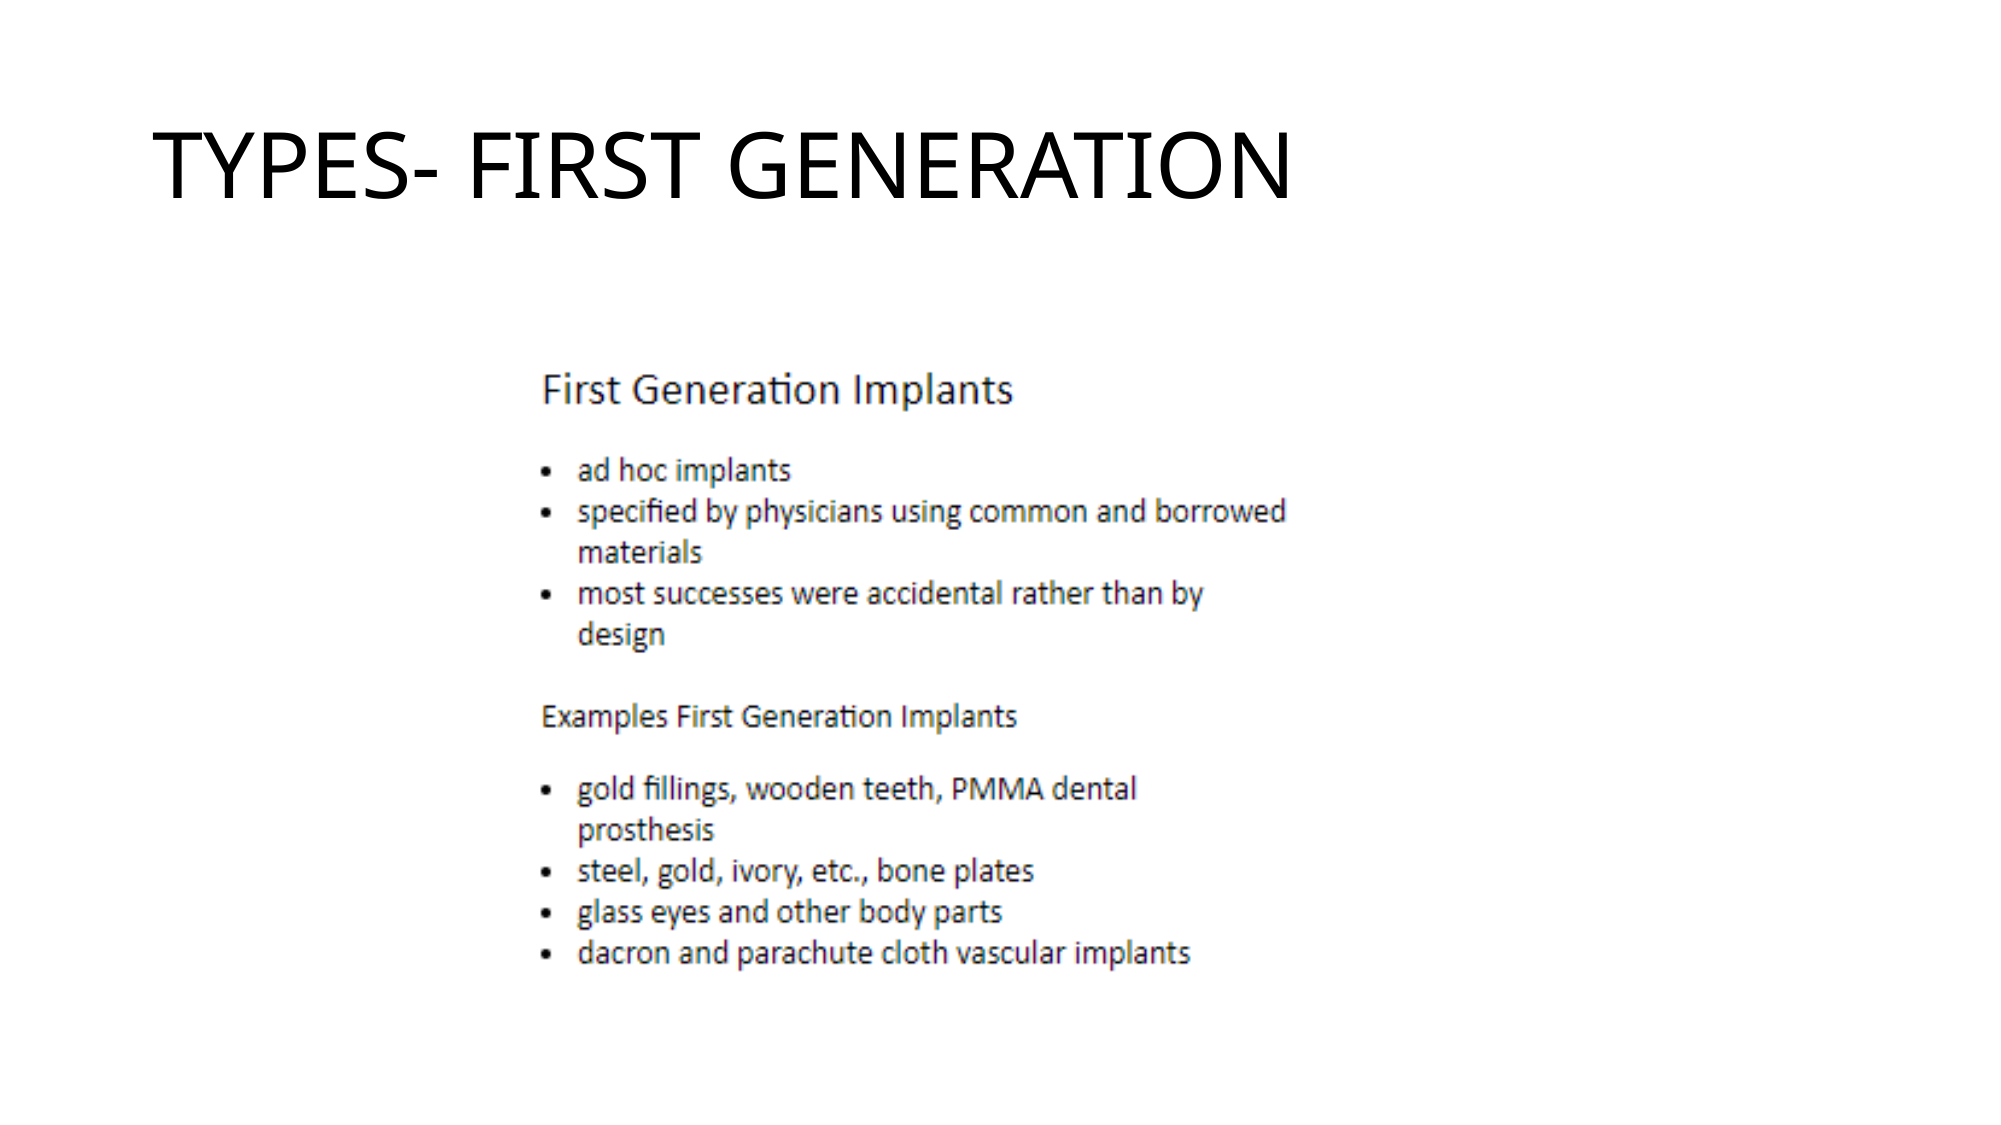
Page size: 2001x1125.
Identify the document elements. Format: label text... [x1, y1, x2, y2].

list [401, 307, 1450, 995]
title TYPES- FIRST GENERATION [137, 59, 1863, 278]
